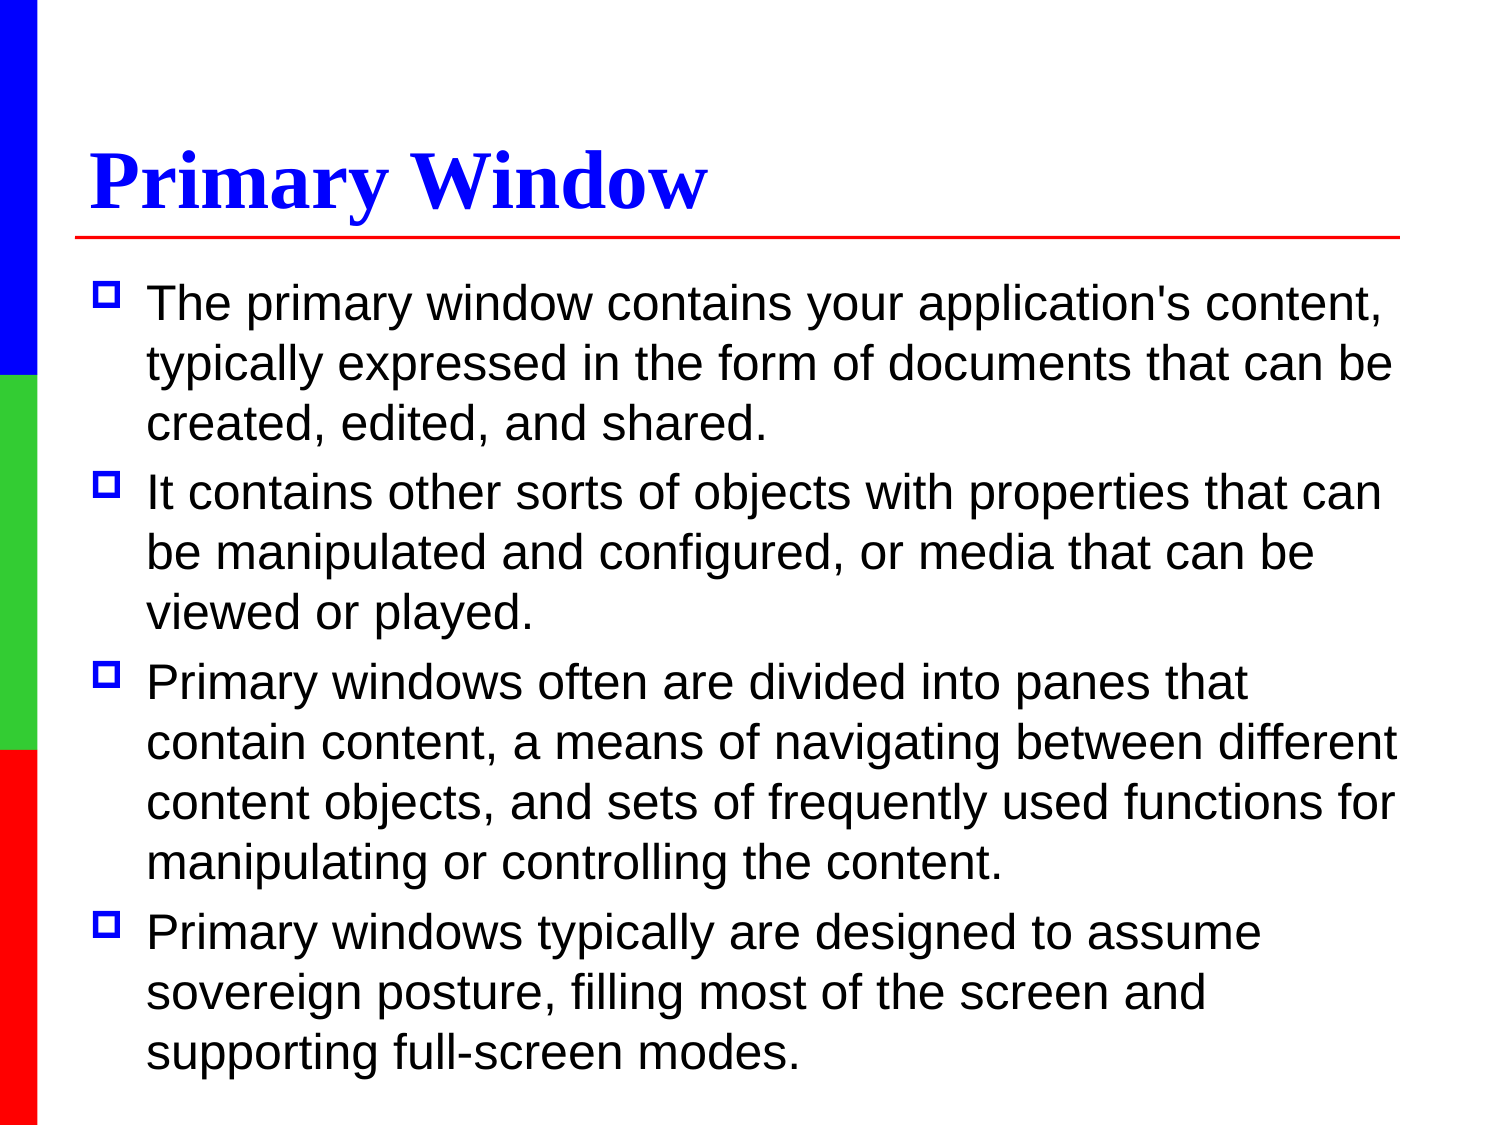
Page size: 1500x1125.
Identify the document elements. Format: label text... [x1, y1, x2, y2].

list The primary window contains your application's content, typically expressed in the form of documents that can be created, edited, and shared. It contains other sorts of objects with properties that can be manipulated and configured, or media that can be viewed or played. Primary windows often are divided into panes that contain content, a means of navigating between different content objects, and sets of frequently used functions for manipulating or controlling the content. Primary windows typically are designed to assume sovereign posture, filling most of the screen and supporting full-screen modes. [74, 262, 1426, 1006]
title Primary Window [74, 45, 1426, 233]
